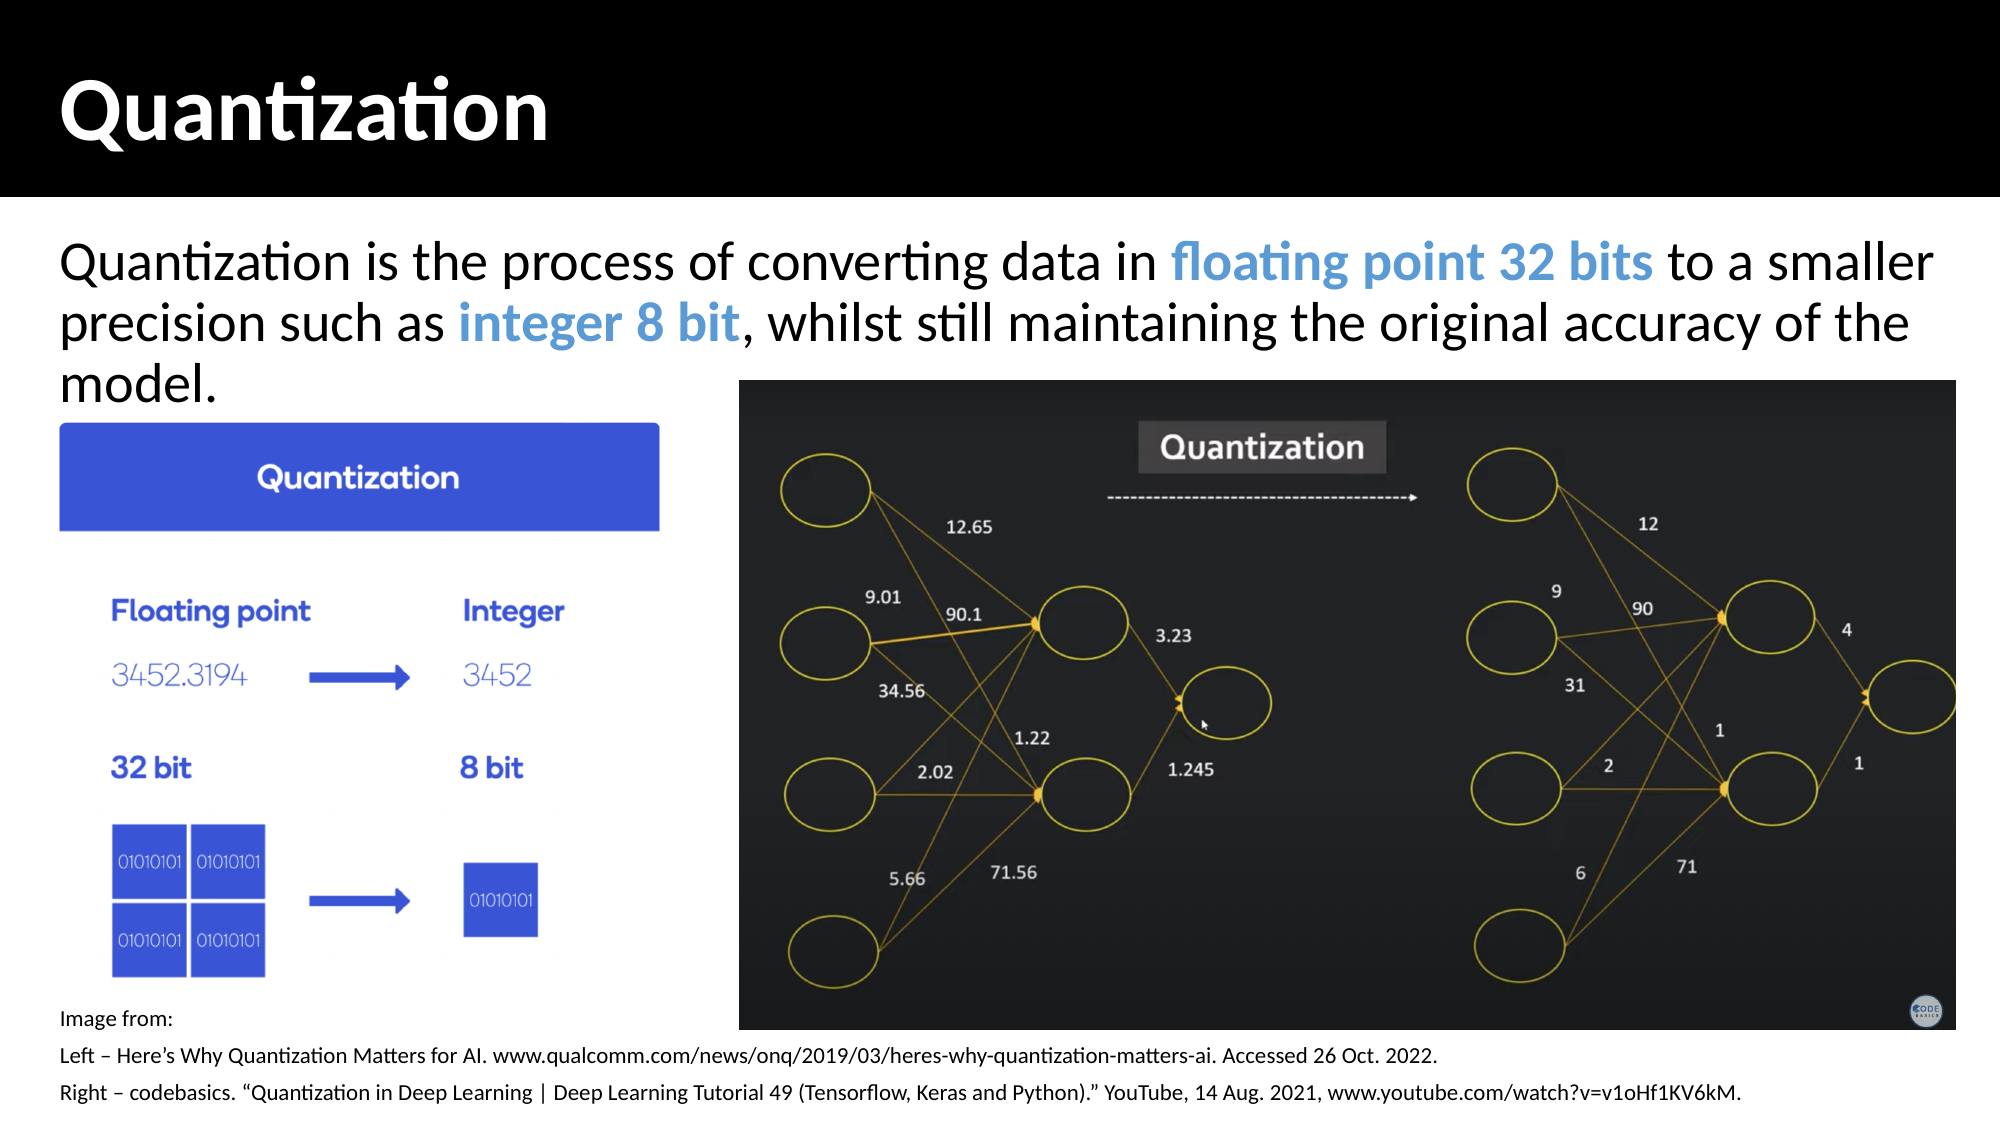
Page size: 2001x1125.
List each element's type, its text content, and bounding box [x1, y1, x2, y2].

text_box Quantization is the process of converting data in floating point 32 bits to a smaller precision such as integer 8 bit, whilst still maintaining the original accuracy of the model. [44, 72, 1958, 575]
text_box Quantization [44, 68, 1352, 72]
picture [44, 416, 677, 995]
picture [739, 380, 1956, 1030]
text_box [0, 0, 2000, 197]
text_box Image from: Left – Here’s Why Quantization Matters for AI. www.qualcomm.com/news/onq/2019/03/heres-why-quantization-matters-ai. Accessed 26 Oct. 2022. Right – codebasics. “Quantization in Deep Learning | Deep Learning Tutorial 49 (Tensorflow, Keras and Python).” YouTube, 14 Aug. 2021, www.youtube.com/watch?v=v1oHf1KV6kM. [44, 1000, 2000, 1112]
